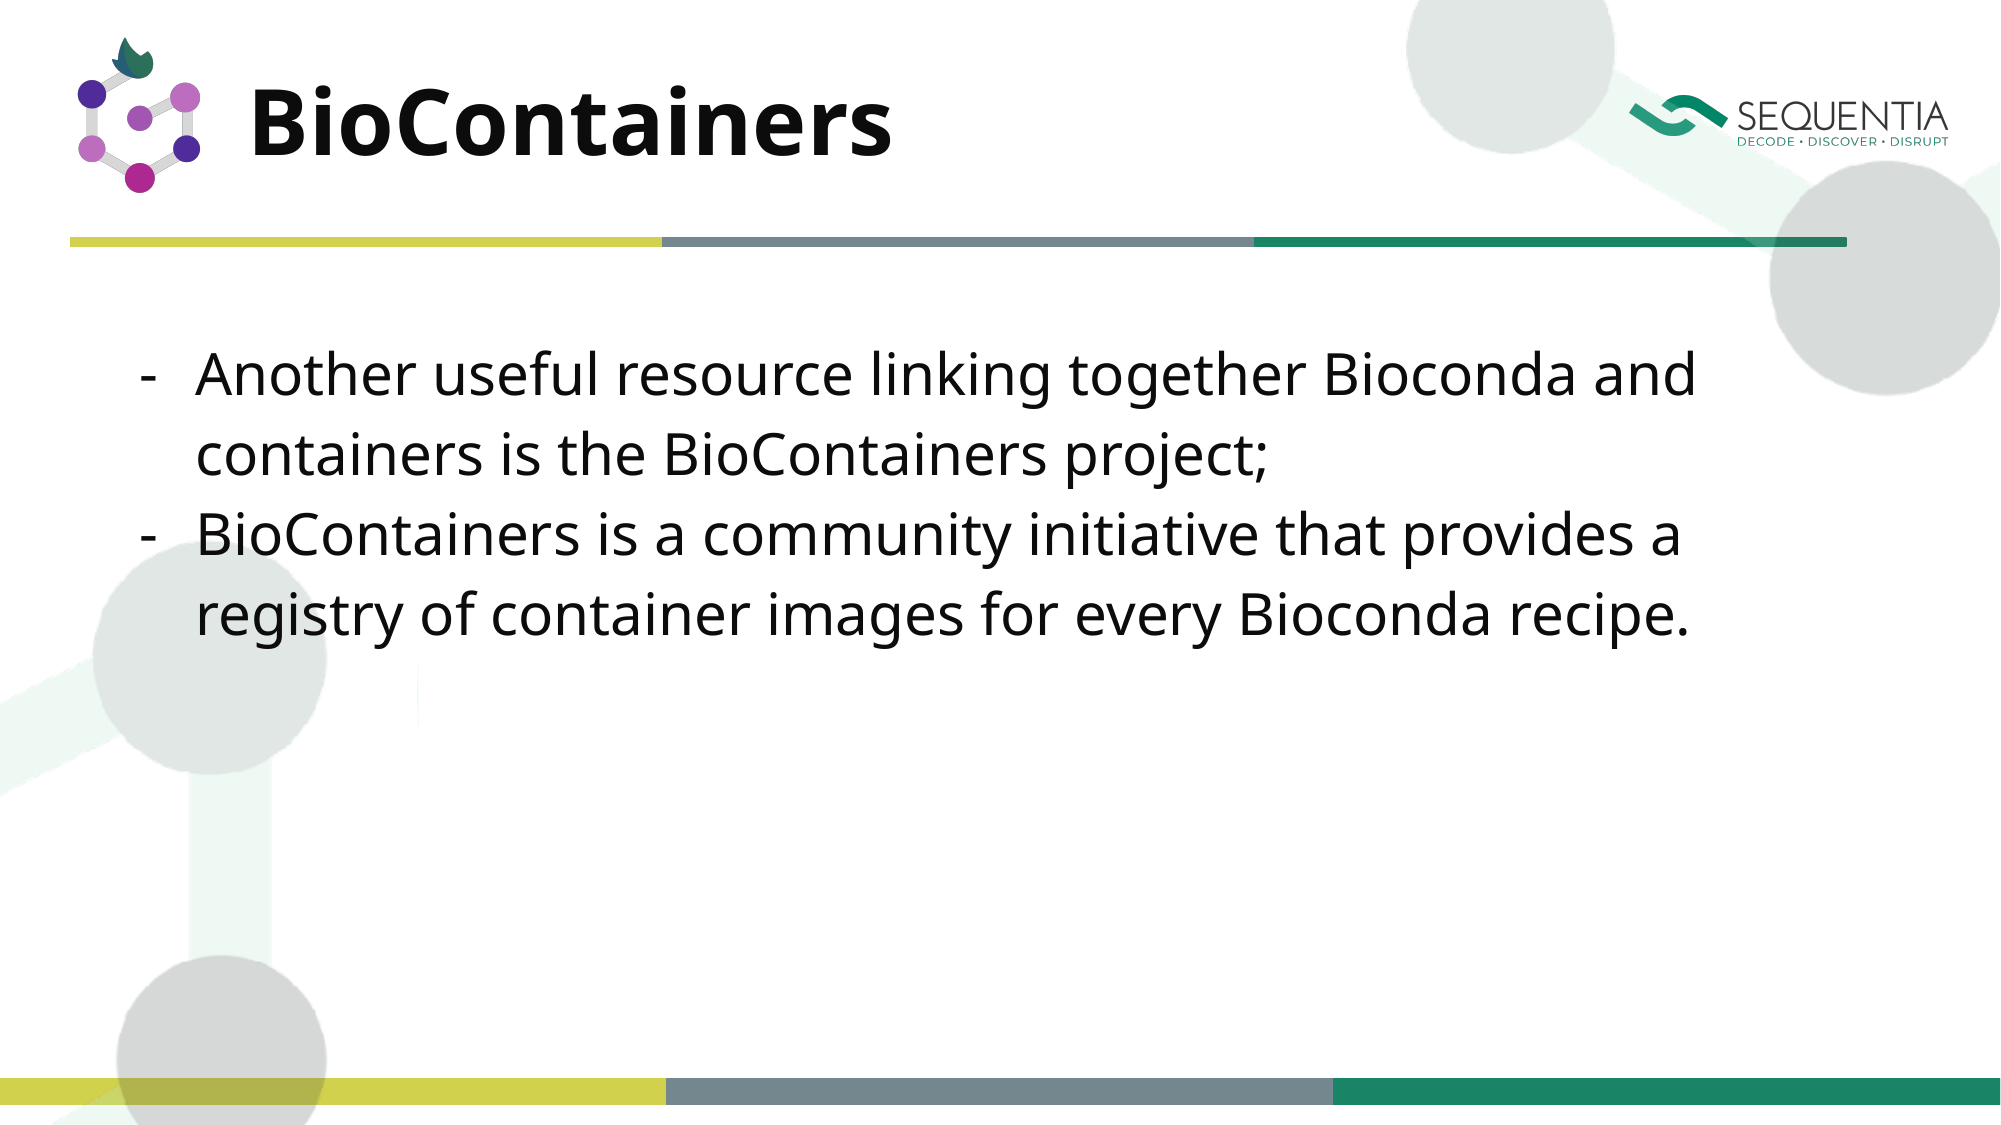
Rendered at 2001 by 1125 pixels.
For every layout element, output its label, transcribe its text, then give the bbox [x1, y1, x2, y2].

list Another useful resource linking together Bioconda and containers is the BioContainers project; BioContainers is a community initiative that provides a registry of container images for every Bioconda recipe. [105, 318, 1865, 895]
picture [72, 32, 207, 200]
title BioContainers [232, 0, 1329, 251]
picture [0, 498, 419, 1125]
picture [1331, 0, 2000, 415]
